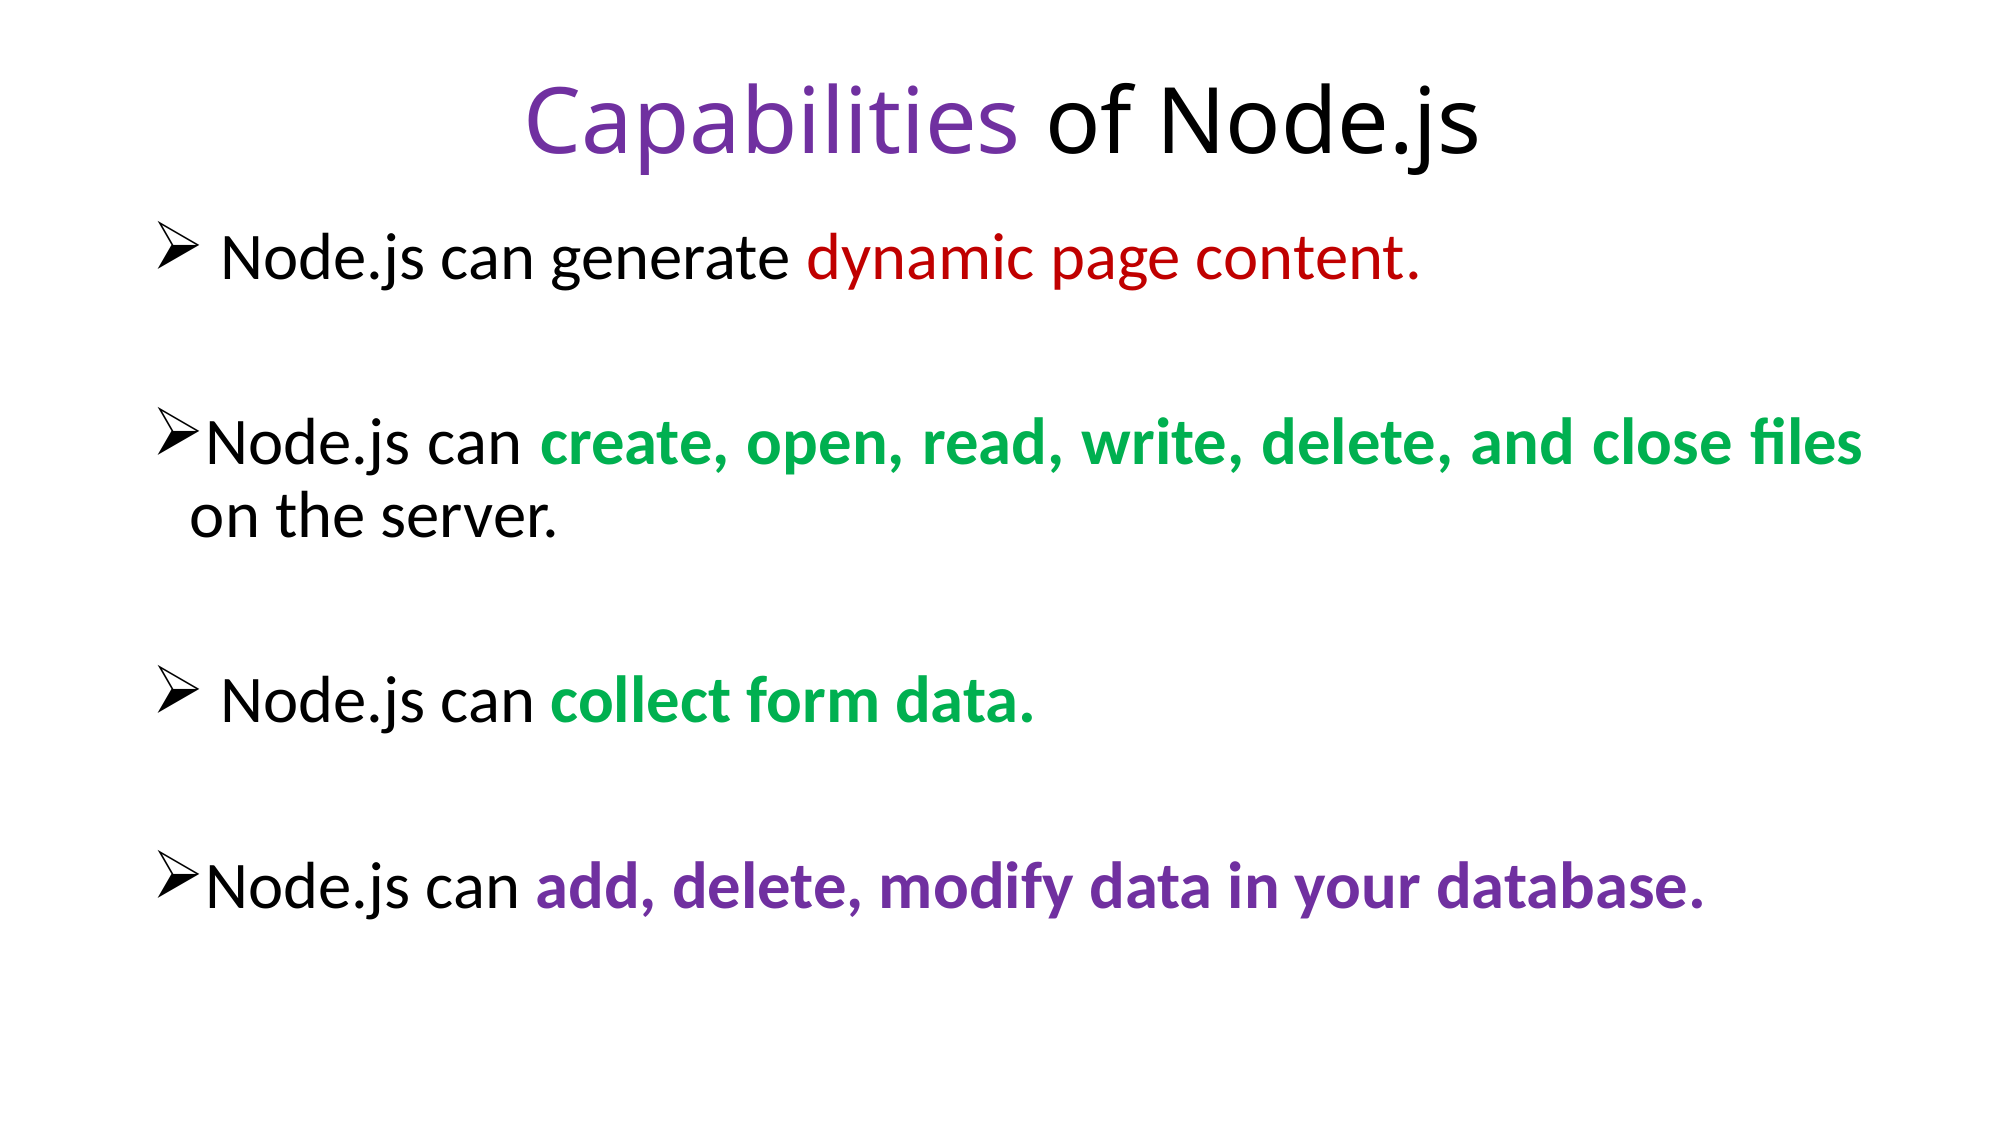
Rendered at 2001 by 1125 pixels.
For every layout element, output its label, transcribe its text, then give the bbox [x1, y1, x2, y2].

list Node.js can generate dynamic page content. Node.js can create, open, read, write, delete, and close files on the server. Node.js can collect form data. Node.js can add, delete, modify data in your database. [137, 214, 1881, 969]
title Capabilities of Node.js [152, 15, 1878, 214]
